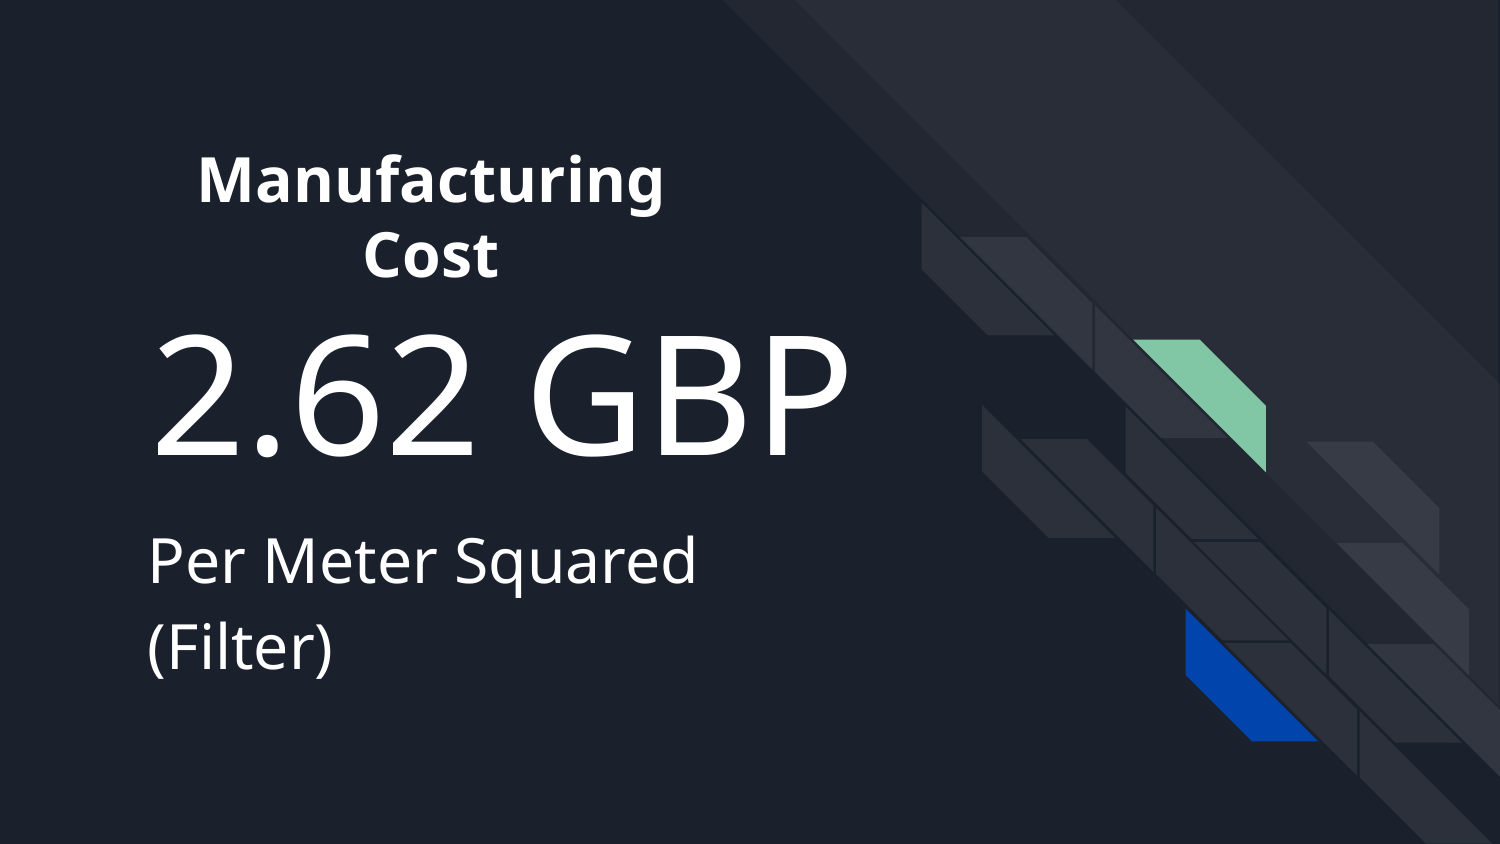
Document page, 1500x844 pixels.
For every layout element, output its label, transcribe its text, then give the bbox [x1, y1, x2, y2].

text_box [132, 168, 1385, 355]
title 2.62 GBP [135, 273, 919, 487]
text_box Manufacturing Cost [112, 124, 751, 230]
list Per Meter Squared (Filter) [132, 494, 917, 695]
